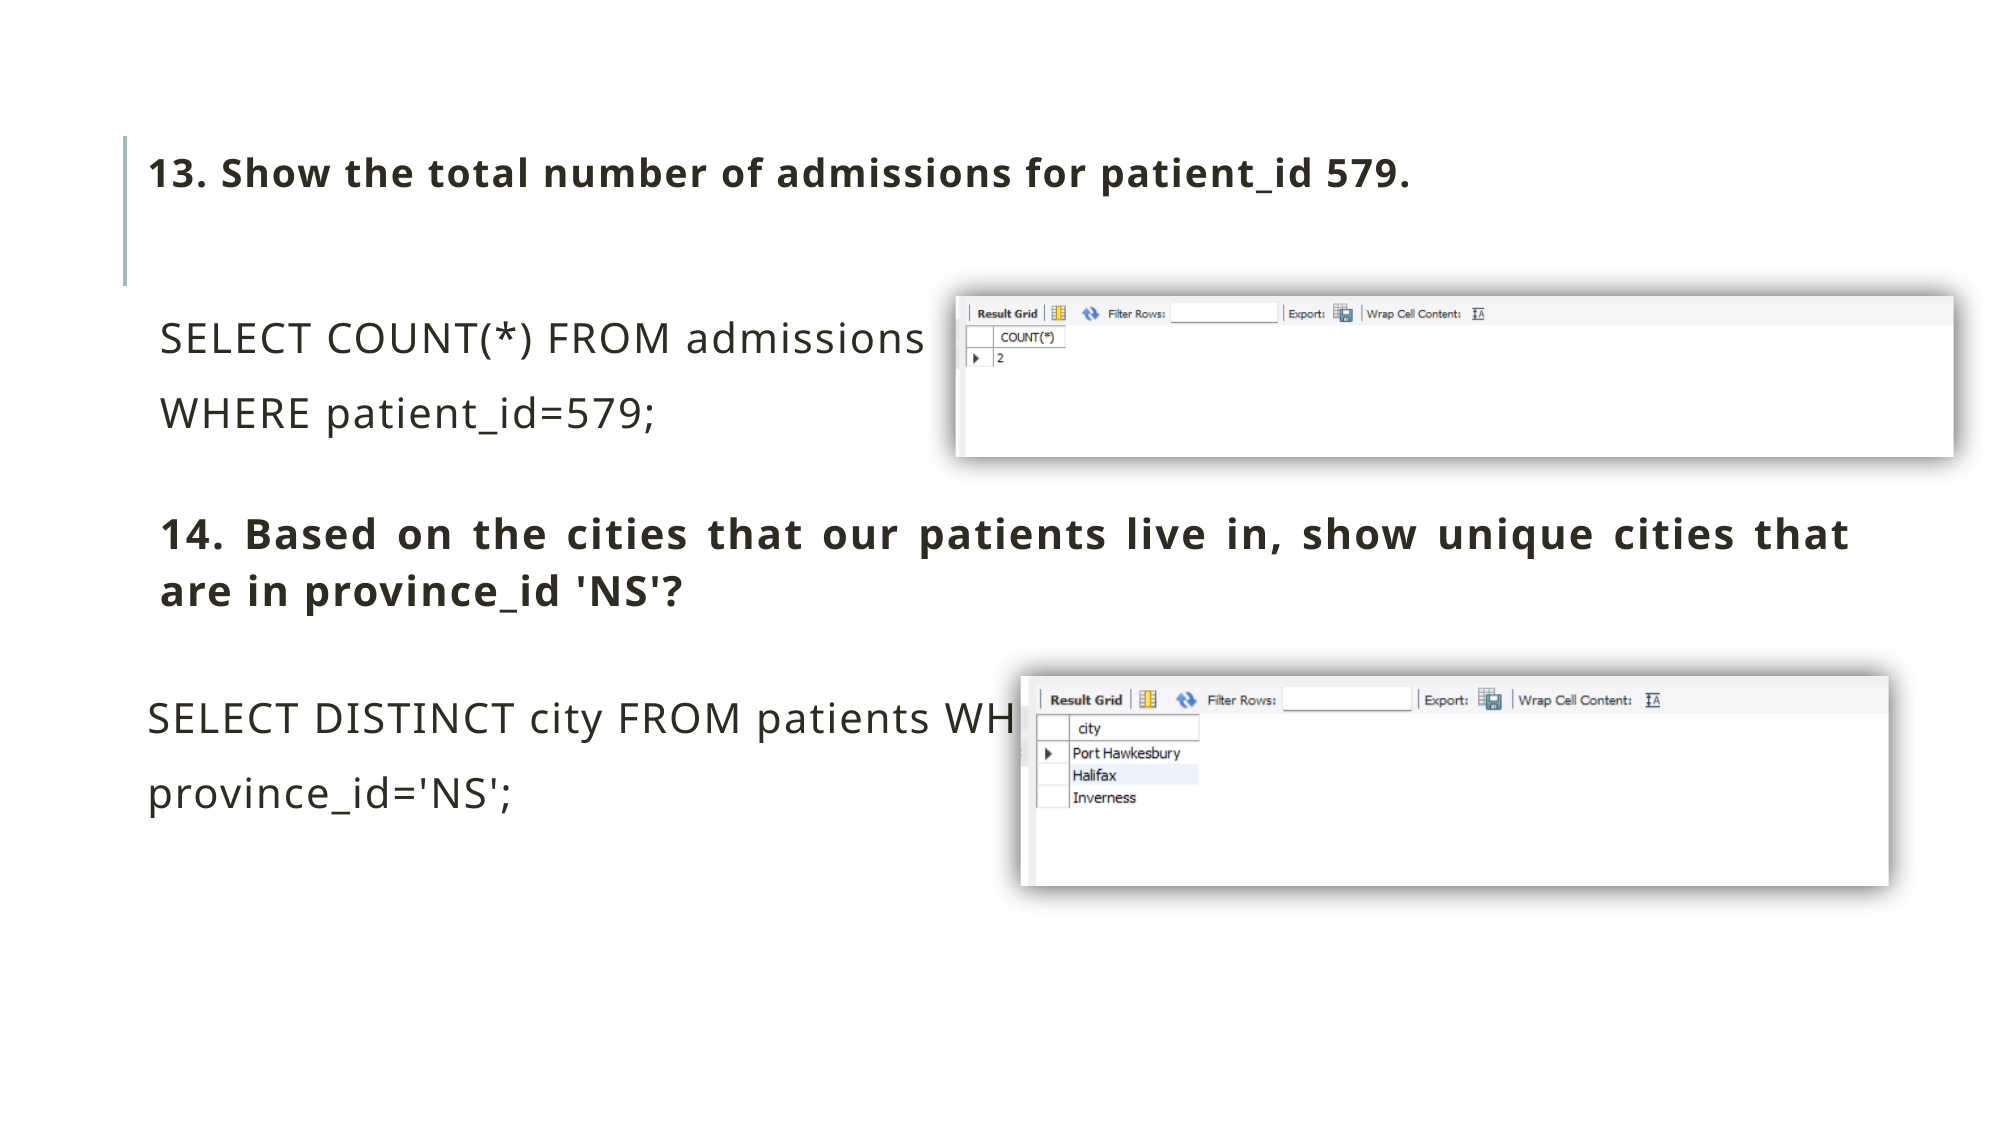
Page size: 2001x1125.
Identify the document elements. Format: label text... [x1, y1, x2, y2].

picture [955, 296, 1954, 457]
text_box SELECT COUNT(*) FROM admissions WHERE patient_id=579; [145, 279, 951, 444]
text_box SELECT DISTINCT city FROM patients WHERE province_id='NS'; [132, 659, 1013, 825]
text_box 14. Based on the cities that our patients live in, show unique cities that are in province_id 'NS'? [145, 492, 1868, 623]
title 13. Show the total number of admissions for patient_id 579. [132, 149, 1889, 396]
picture [1020, 675, 1889, 886]
